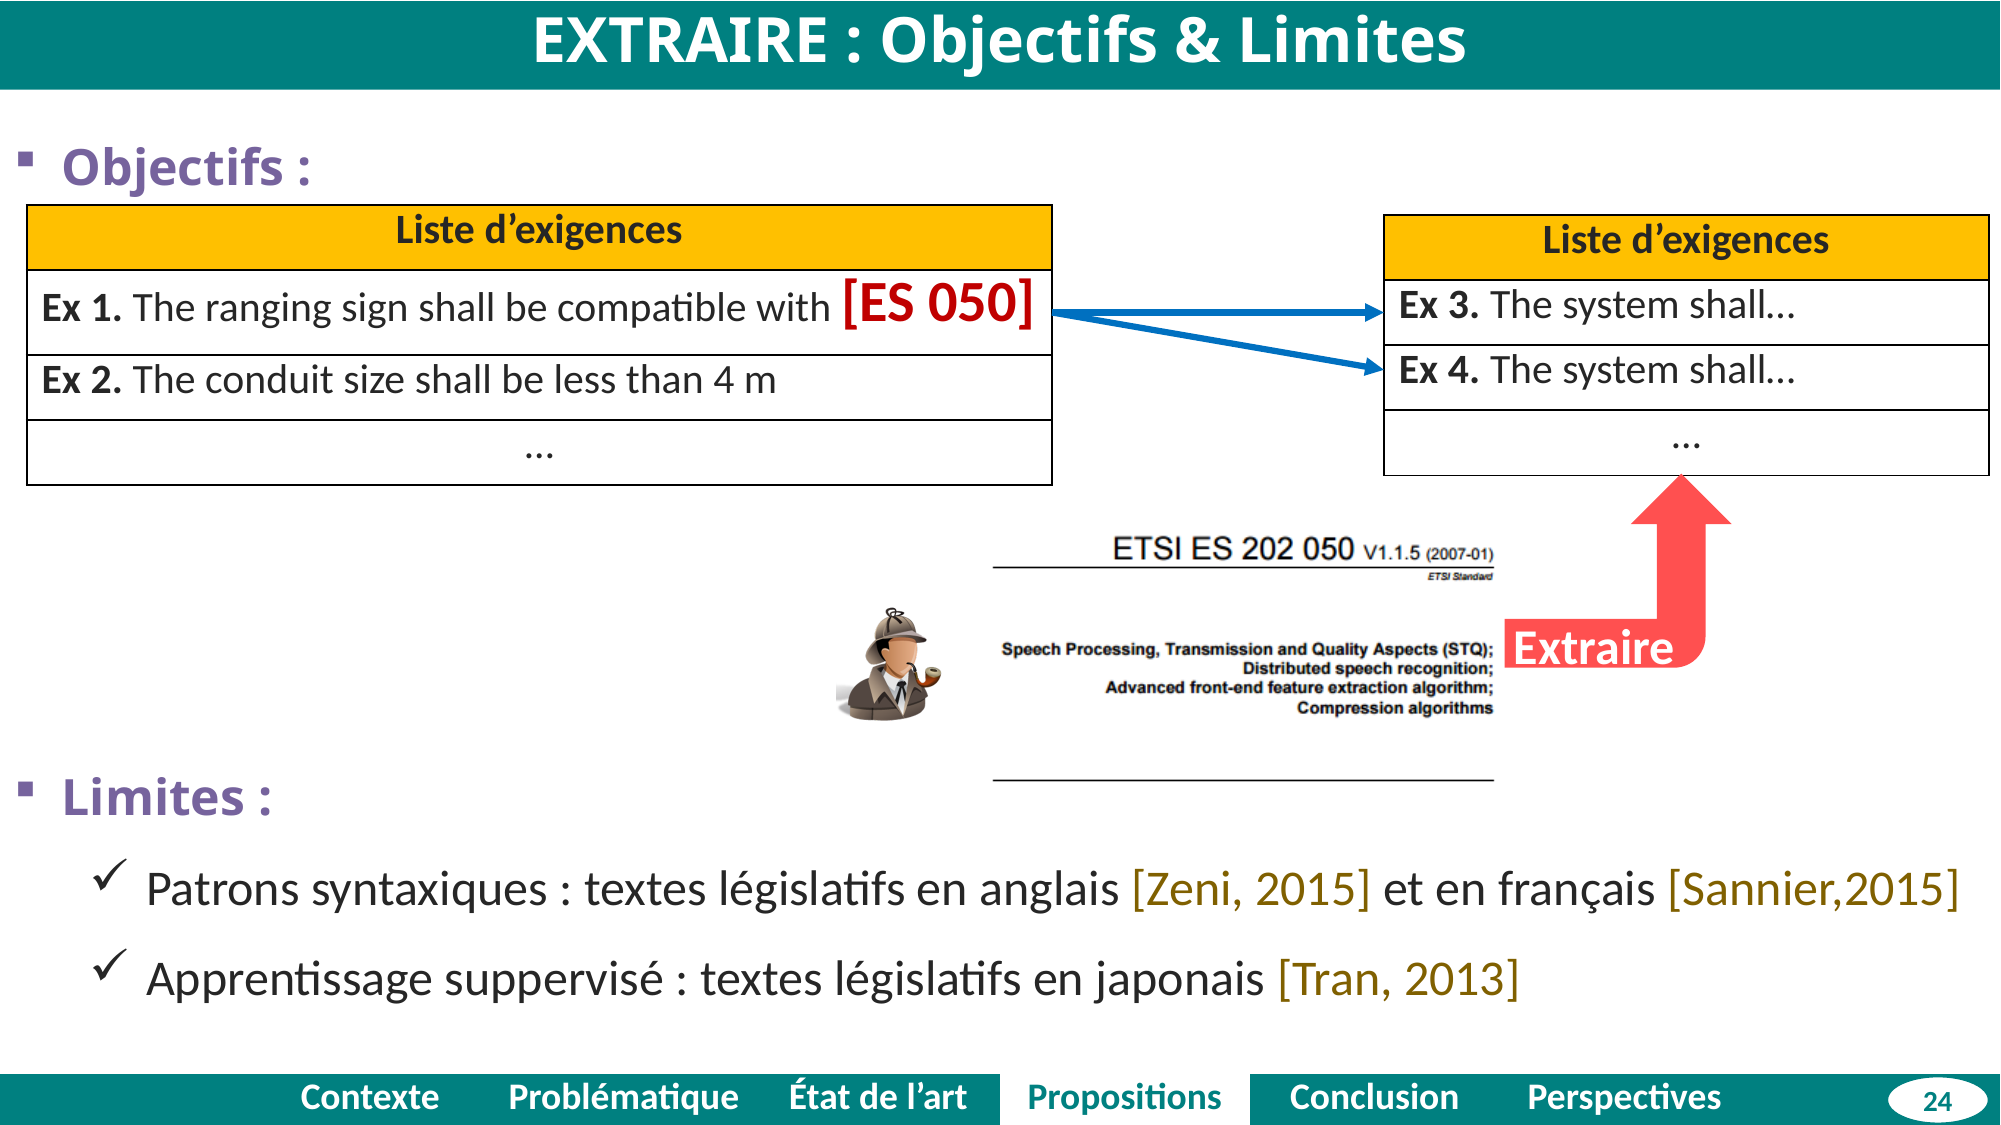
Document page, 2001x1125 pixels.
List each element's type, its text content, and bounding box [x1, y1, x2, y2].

text_box EXTRAIRE : Objectifs & Limites [0, 1, 2000, 90]
table_header Conclusion [1250, 1074, 1500, 1125]
table_header Liste d’exigences [28, 206, 1051, 269]
table_header Propositions [1000, 1074, 1250, 1125]
table_cell … [1385, 411, 1988, 475]
table_cell … [28, 421, 1051, 484]
table_header [1750, 1074, 2000, 1125]
text_box Extraire [1506, 606, 1690, 682]
table_cell Ex 4. The system shall… [1385, 346, 1988, 409]
text_box Objectifs : Limites : Patrons syntaxiques : textes législatifs en anglais [Zeni, 2015] et en français [Sannier,2015] Apprentissage suppervisé : textes législatifs en japonais [Tran, 2013] [0, 97, 2000, 1013]
table_header Liste d’exigences [1385, 216, 1988, 279]
table_header Problématique [491, 1074, 757, 1125]
table_cell Ex 1. The ranging sign shall be compatible with [ES 050] [28, 271, 1051, 354]
table_header [0, 1074, 250, 1125]
table_cell Ex 3. The system shall… [1385, 281, 1988, 344]
text_box 24 [1886, 1075, 1990, 1125]
table_header Contexte [250, 1074, 491, 1125]
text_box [1052, 312, 1384, 370]
picture [977, 495, 1506, 791]
text_box [1630, 473, 1732, 664]
picture [833, 600, 943, 737]
table_header Perspectives [1500, 1074, 1750, 1125]
table_header État de l’art [757, 1074, 1000, 1125]
table_cell Ex 2. The conduit size shall be less than 4 m [28, 356, 1051, 419]
